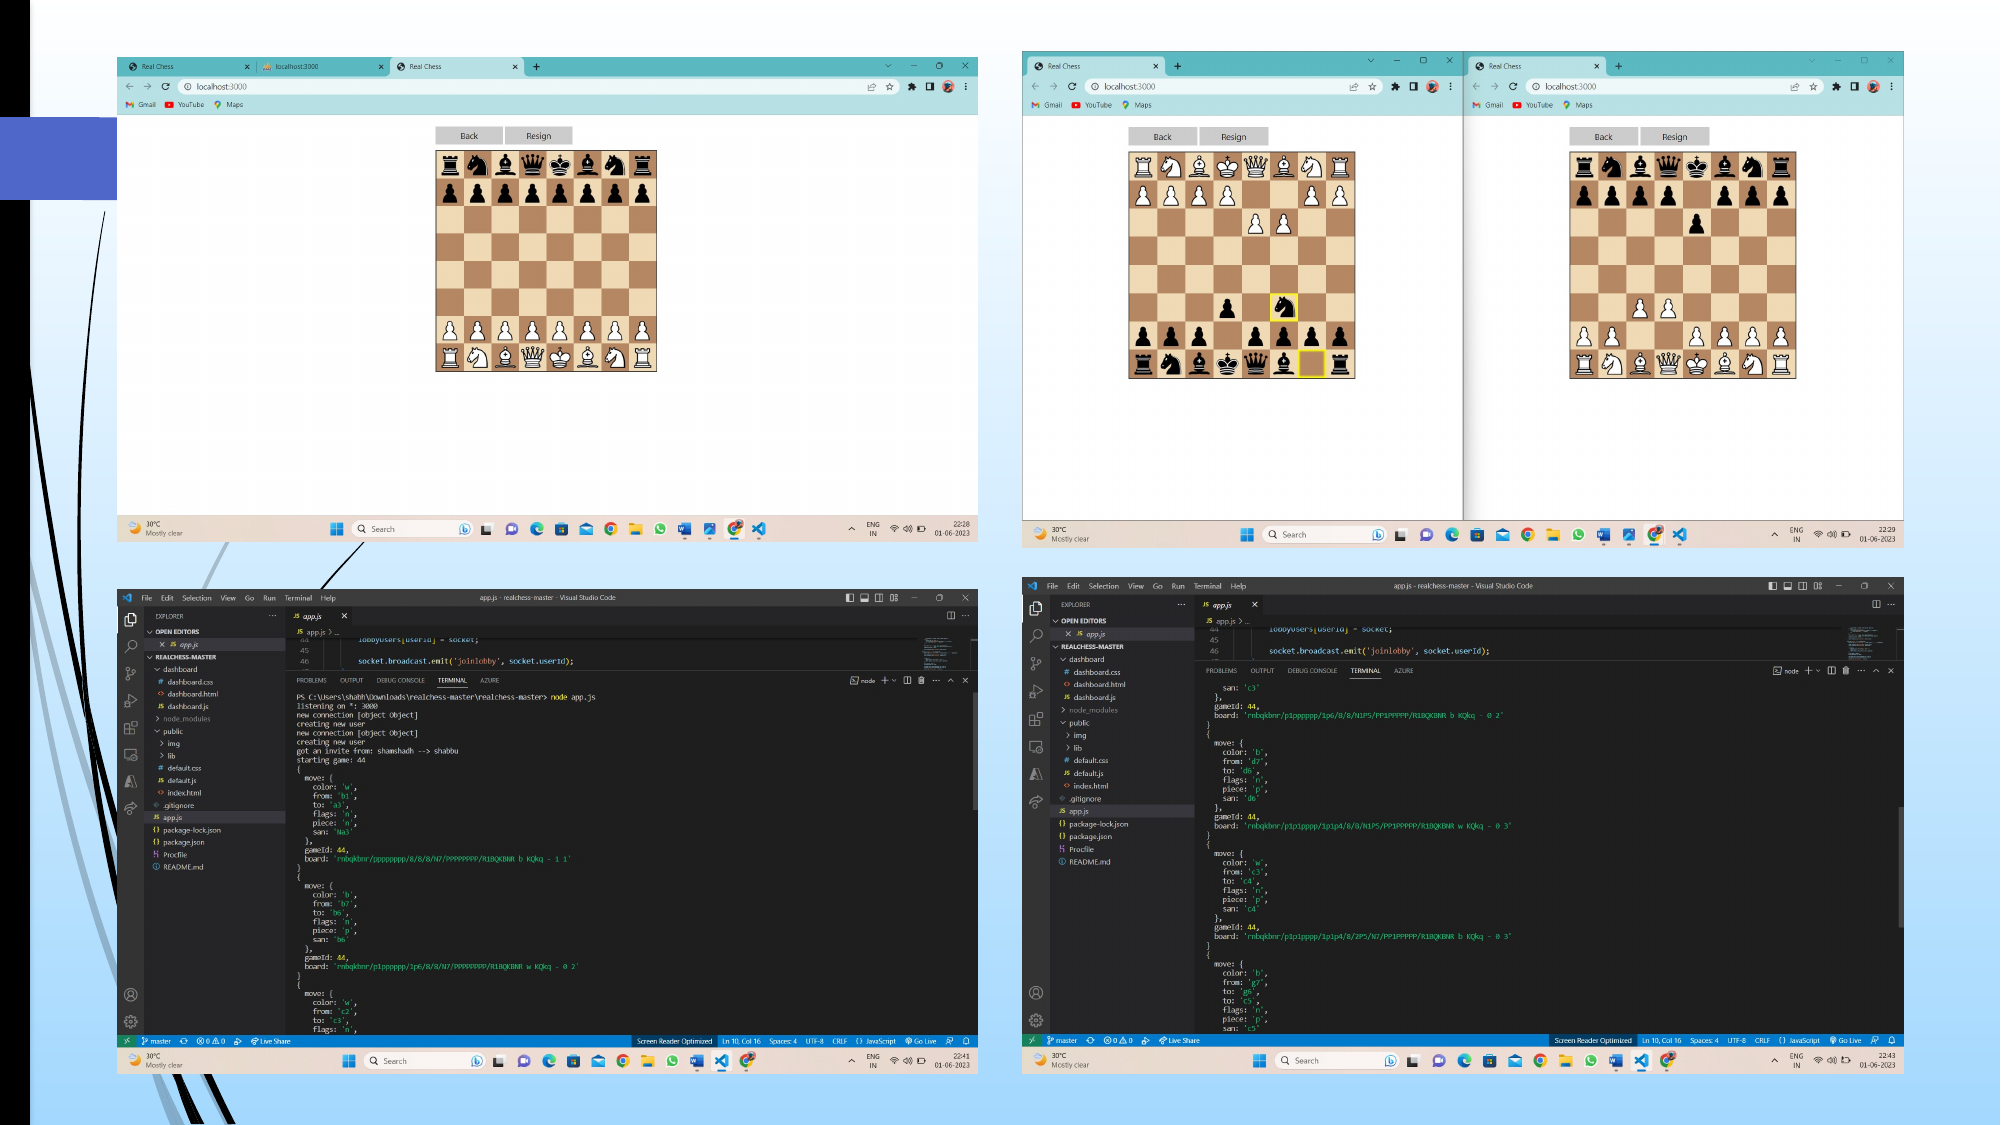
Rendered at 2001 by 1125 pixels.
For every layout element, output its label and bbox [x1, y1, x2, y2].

picture [117, 57, 979, 542]
picture [1021, 577, 1904, 1074]
picture [117, 589, 979, 1074]
picture [1021, 51, 1904, 548]
